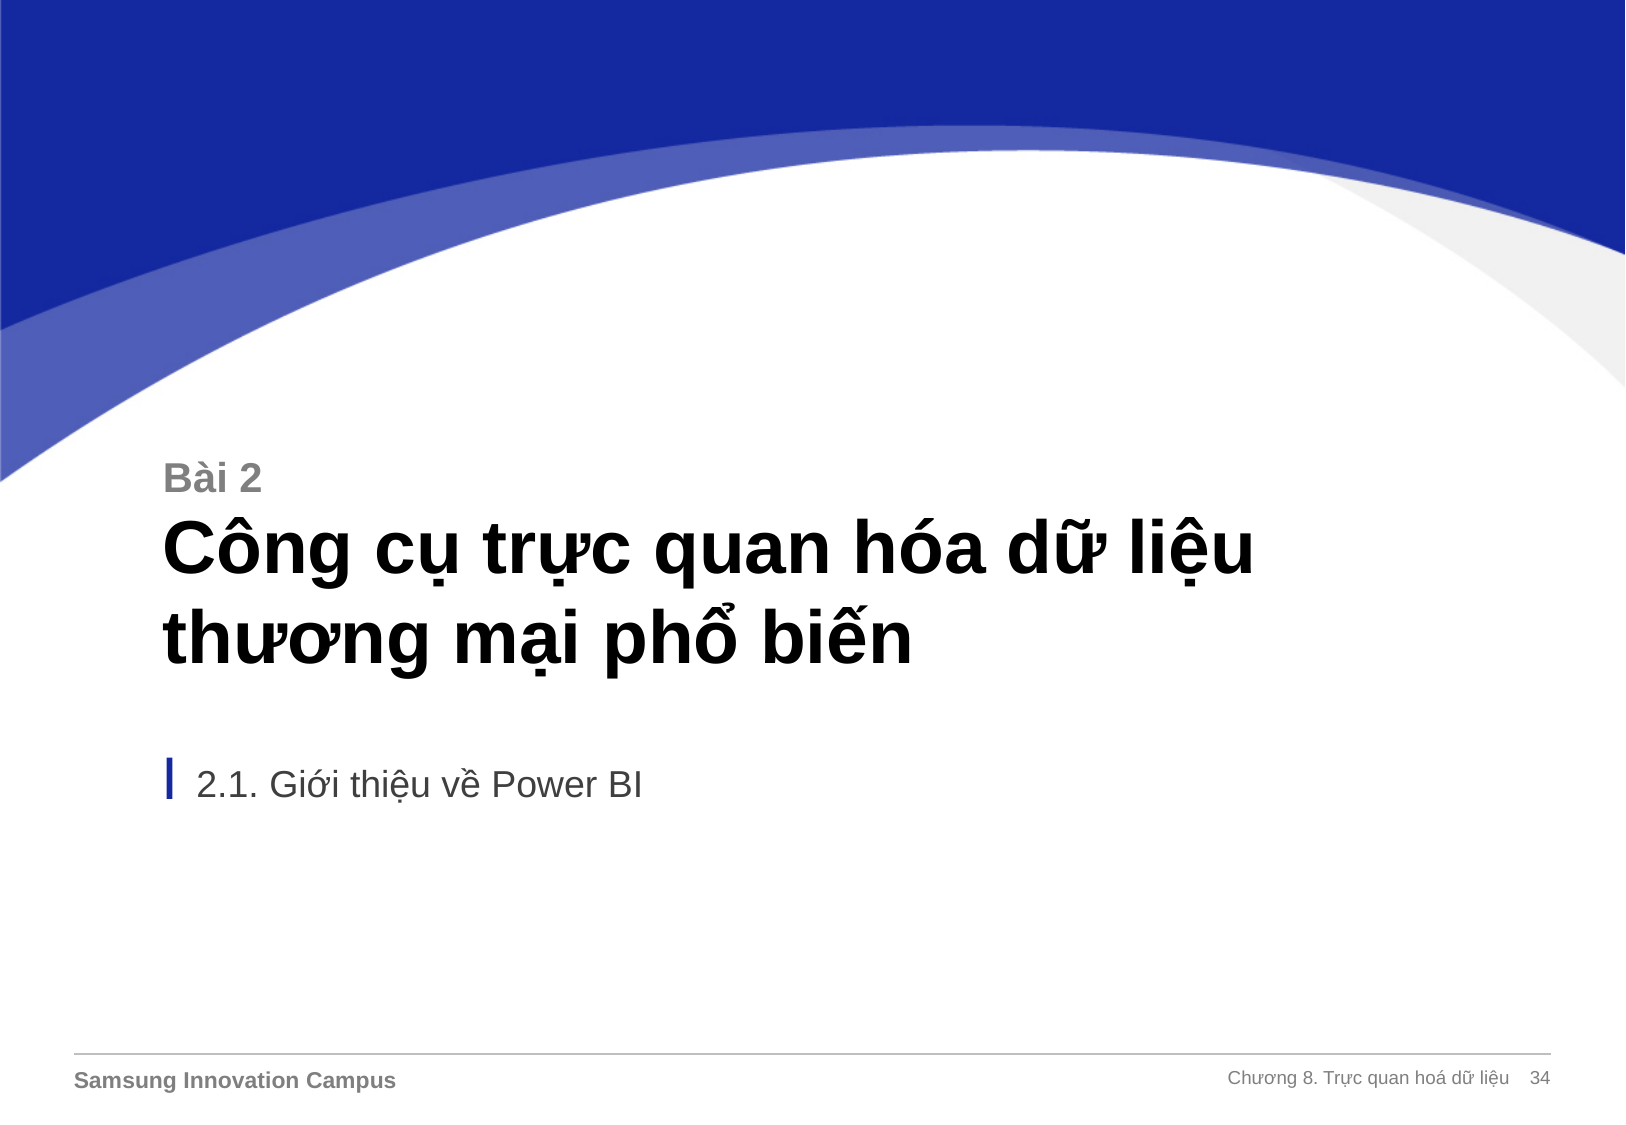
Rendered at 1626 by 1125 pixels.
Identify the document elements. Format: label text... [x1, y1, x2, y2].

picture [0, 0, 1625, 1125]
list Công cụ trực quan hóa dữ liệu thương mại phổ biến [162, 498, 1532, 590]
text_box 2.1. Giới thiệu về Power BI [196, 759, 1102, 806]
list Bài 2 [162, 450, 1062, 502]
text_box [166, 757, 173, 799]
